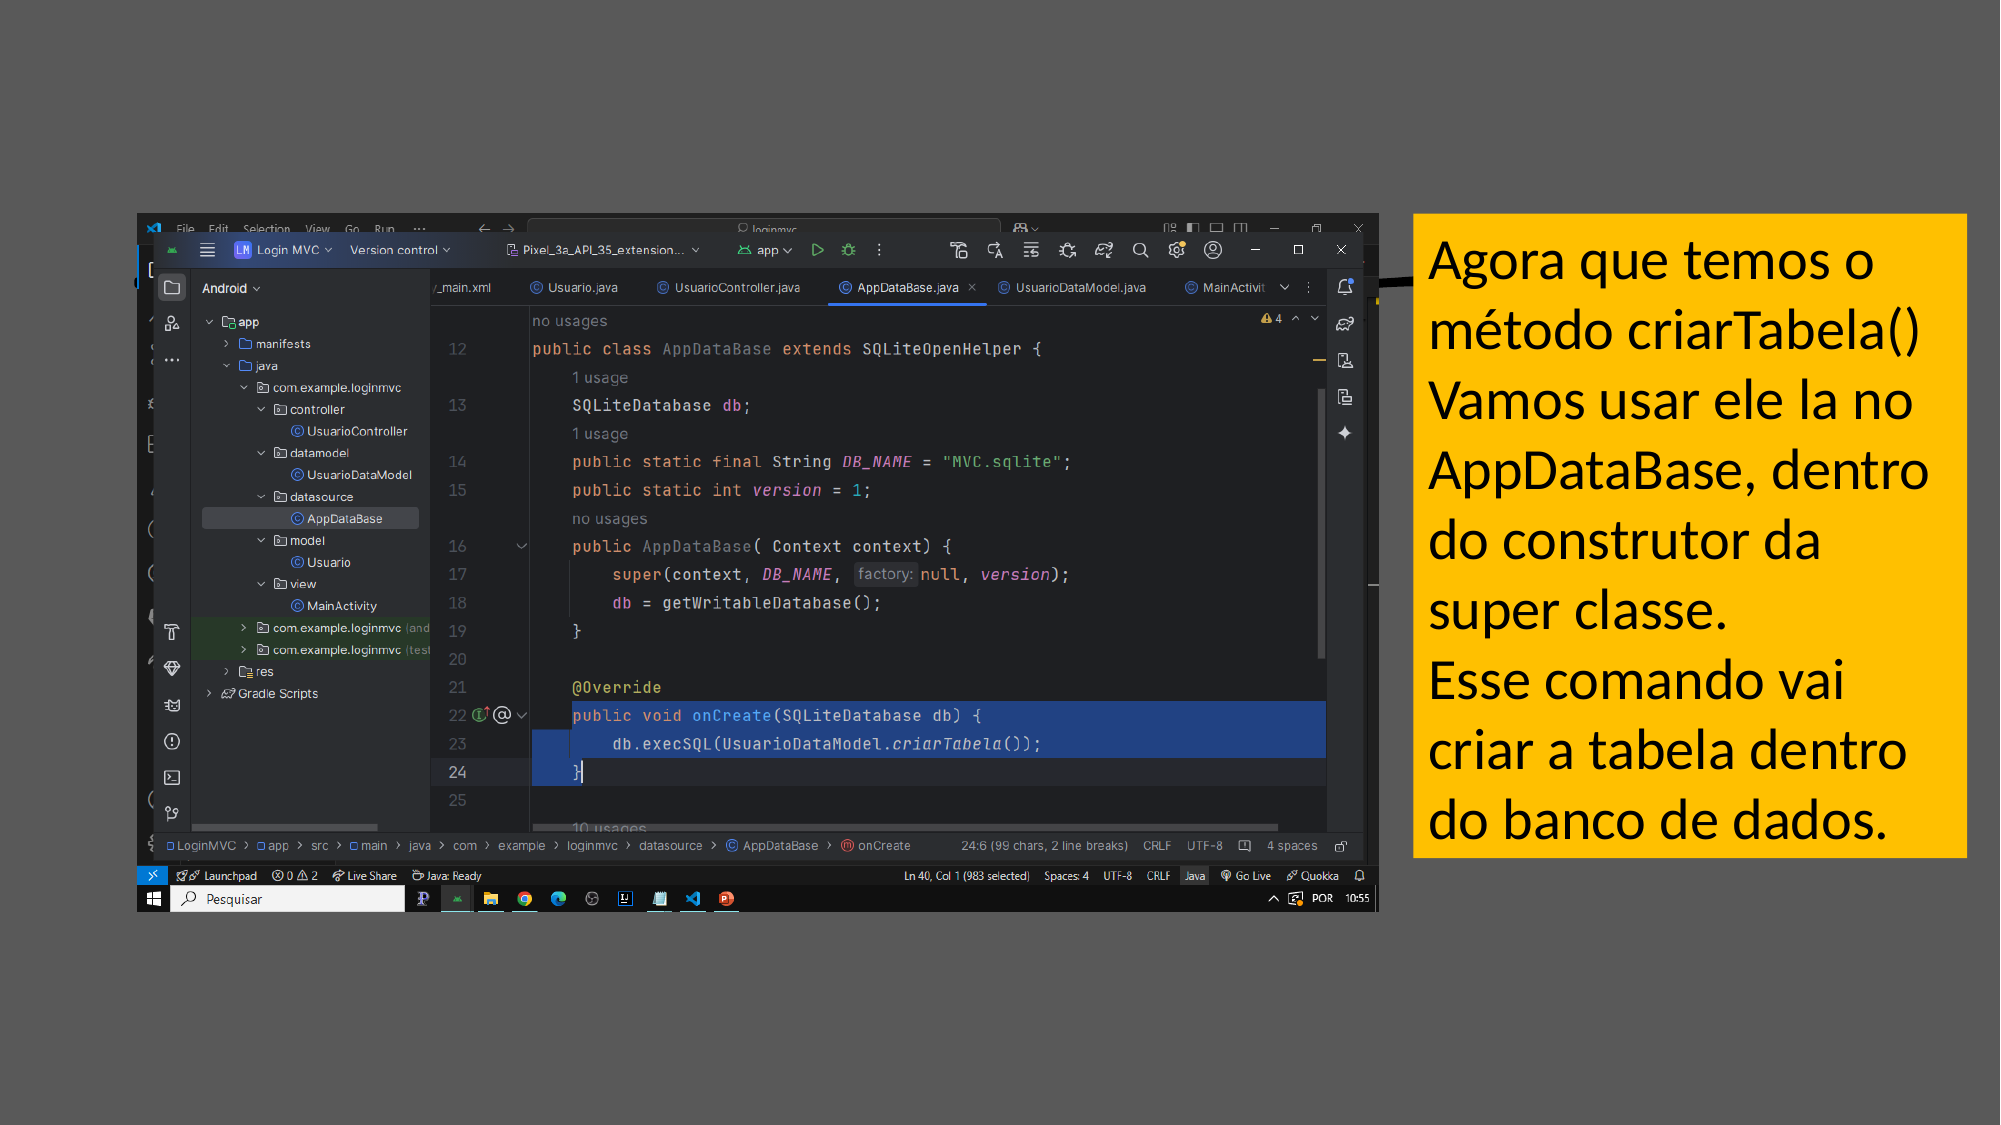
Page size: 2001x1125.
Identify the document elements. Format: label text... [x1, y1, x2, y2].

text_box Agora que temos o método criarTabela() Vamos usar ele la no AppDataBase, dentro do construtor da super classe. Esse comando vai criar a tabela dentro do banco de dados. [1413, 213, 1968, 859]
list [137, 213, 1379, 912]
